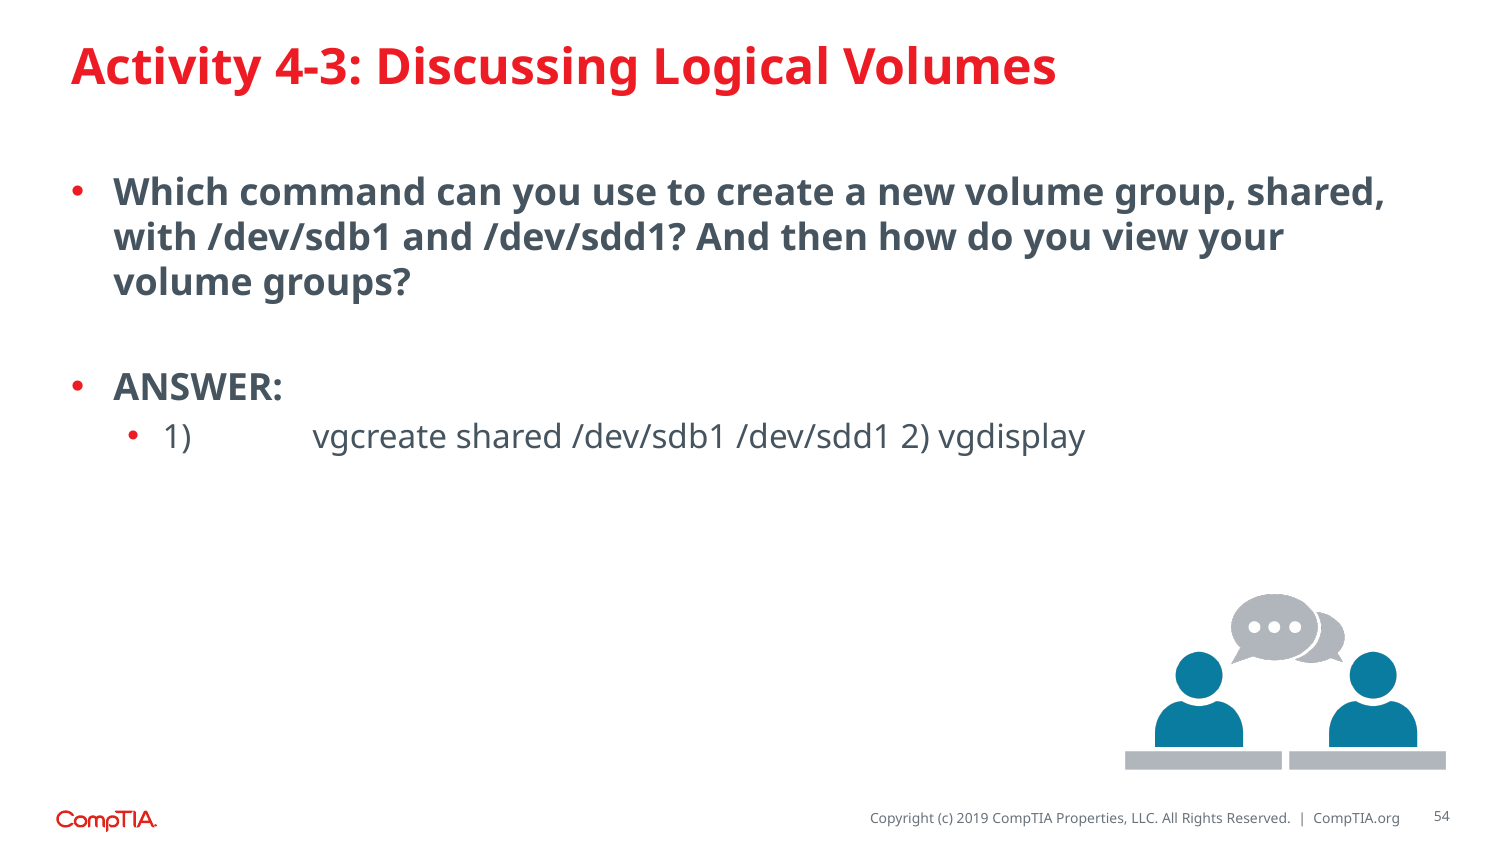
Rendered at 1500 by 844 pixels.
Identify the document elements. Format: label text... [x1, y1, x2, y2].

picture [1124, 593, 1446, 770]
title Activity 4-3: Discussing Logical Volumes [56, 12, 1350, 117]
list Which command can you use to create a new volume group, shared, with /dev/sdb1 and /dev/sdd1? And then how do you view your volume groups? ANSWER: 1) vgcreate shared /dev/sdb1 /dev/sdd1 2) vgdisplay [56, 160, 1444, 768]
slide_number 54 [1407, 800, 1450, 835]
